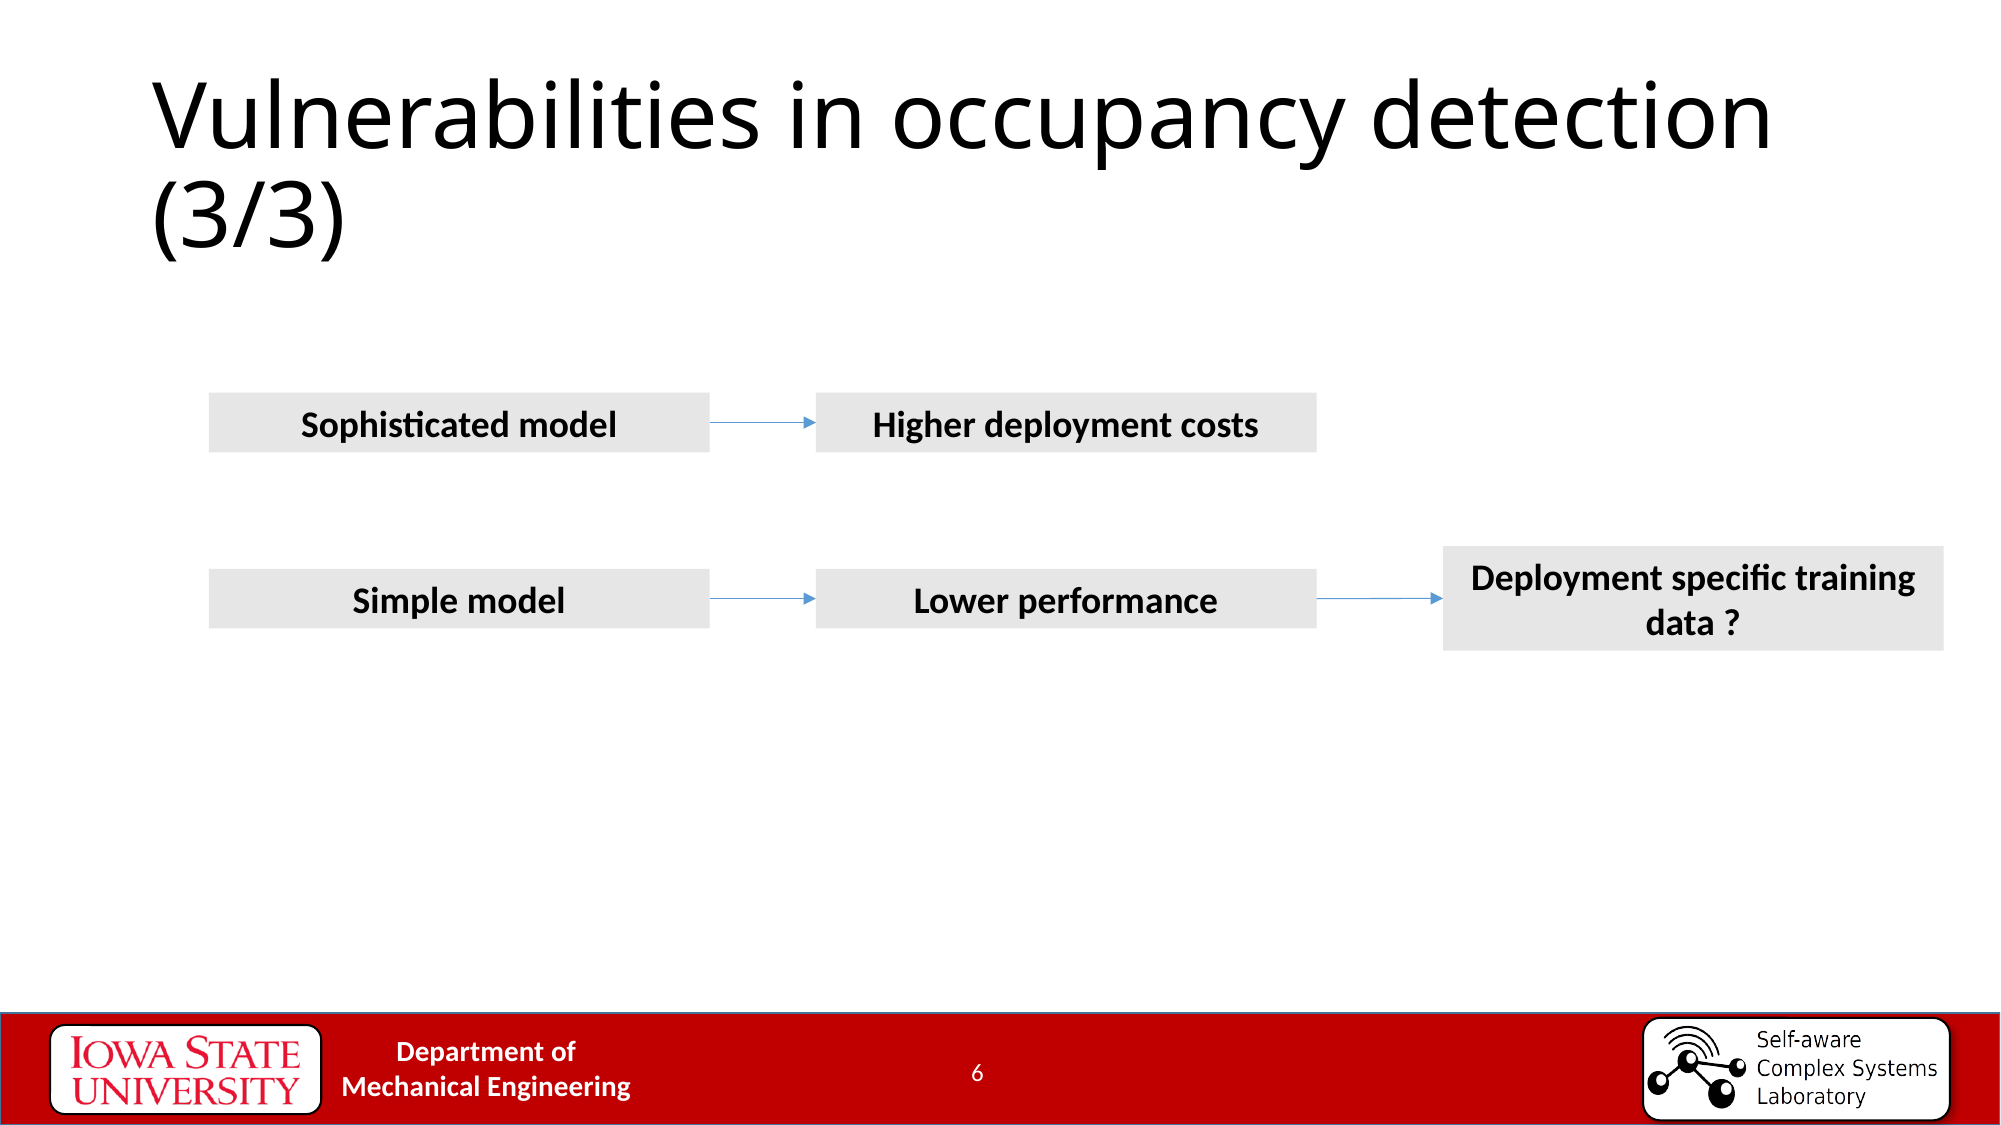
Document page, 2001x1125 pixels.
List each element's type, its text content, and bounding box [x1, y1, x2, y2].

title Vulnerabilities in occupancy detection (3/3) [137, 59, 1863, 278]
text_box Simple model [208, 568, 710, 629]
text_box Sophisticated model [208, 392, 710, 453]
text_box Lower performance [815, 568, 1317, 629]
slide_number 6 [752, 1042, 1203, 1102]
picture [1641, 1020, 1943, 1116]
picture [71, 1035, 300, 1105]
text_box Deployment specific training data ? [1443, 546, 1944, 651]
text_box Higher deployment costs [815, 392, 1317, 453]
